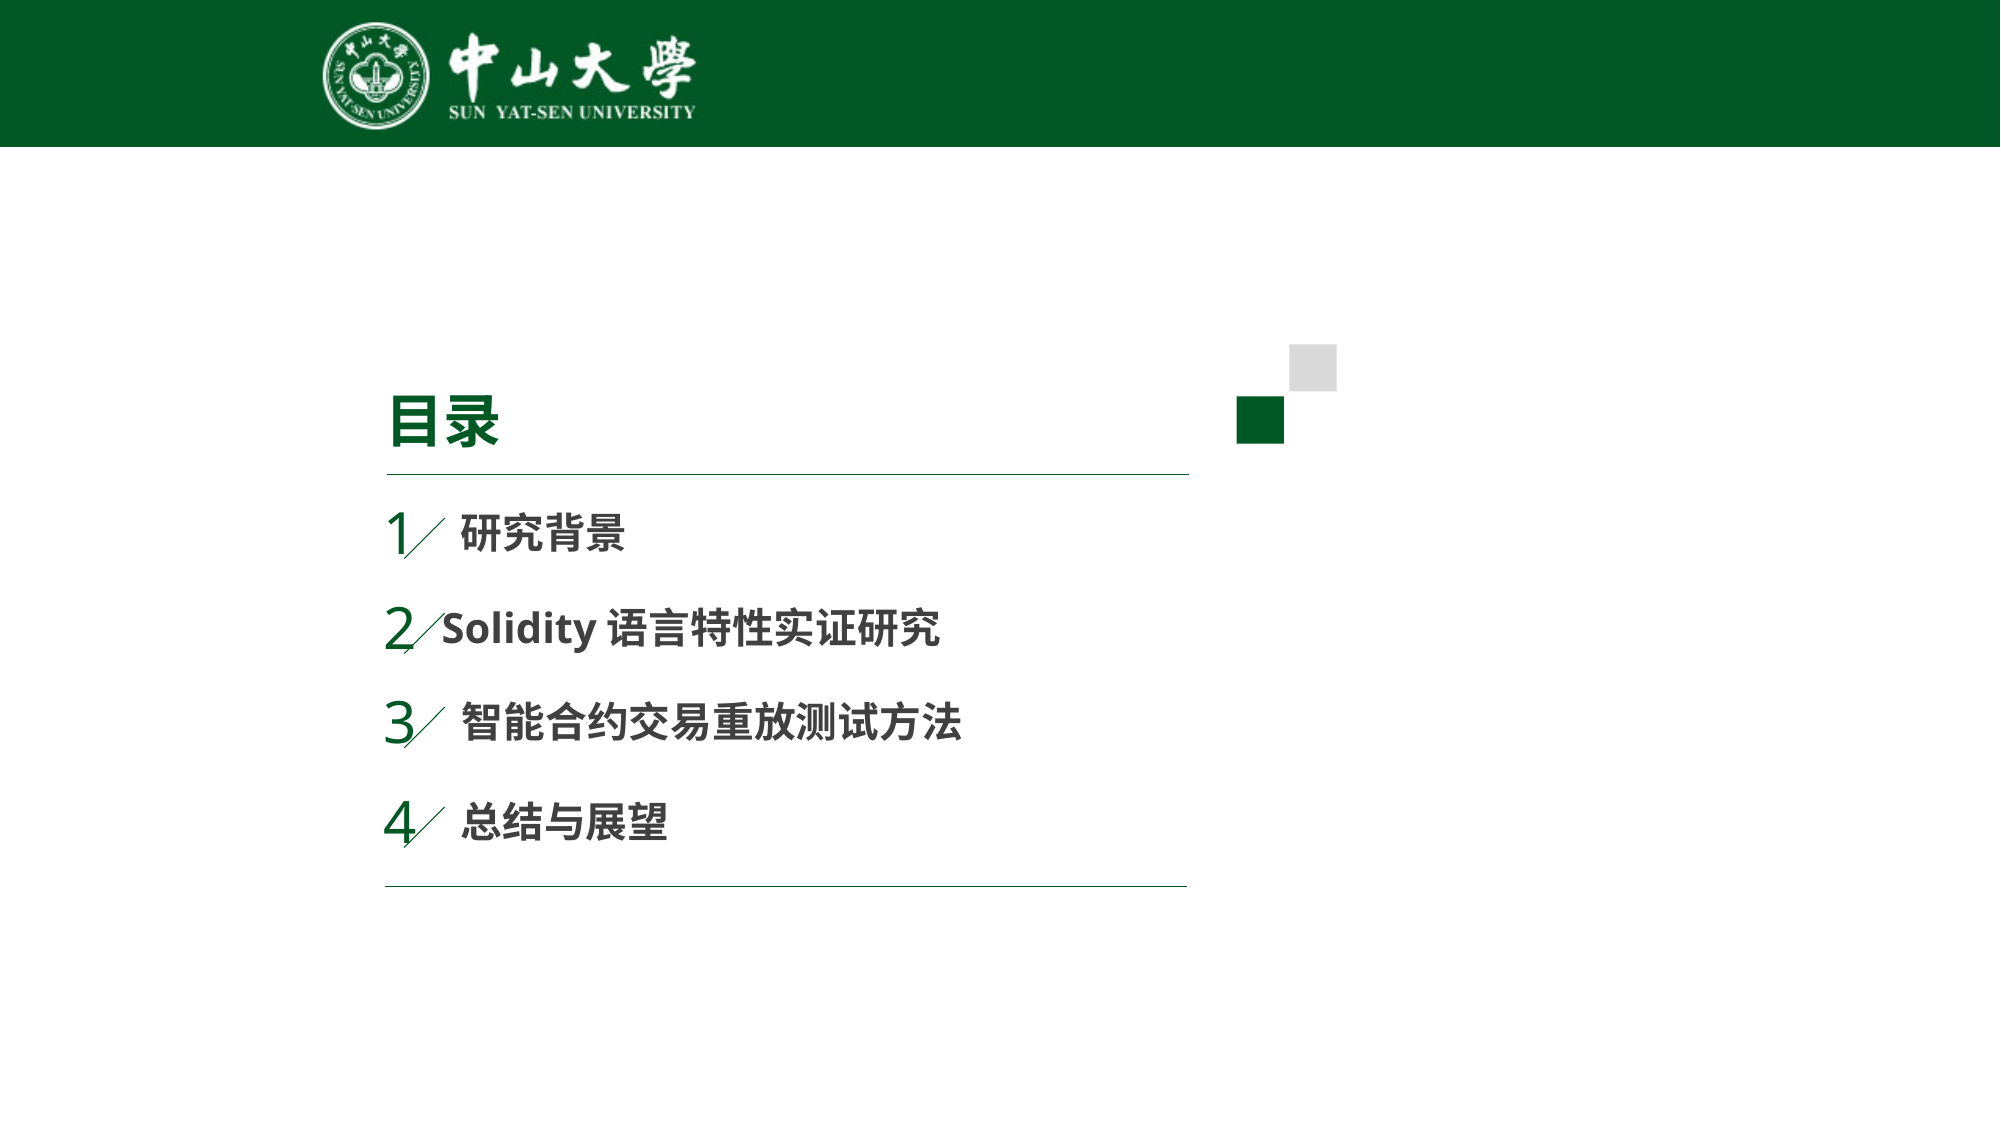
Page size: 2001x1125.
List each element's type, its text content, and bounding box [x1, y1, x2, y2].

text_box 研究背景 [445, 499, 643, 565]
text_box [1236, 395, 1285, 445]
text_box 目录 [370, 376, 517, 462]
text_box [1288, 343, 1338, 393]
text_box 4 [369, 777, 432, 863]
text_box 2 [369, 583, 432, 669]
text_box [0, 0, 2000, 147]
text_box Solidity语言特性实证研究 [426, 594, 956, 660]
text_box 智能合约交易重放测试方法 [447, 688, 978, 754]
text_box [404, 707, 445, 748]
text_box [404, 613, 445, 654]
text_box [404, 518, 445, 559]
text_box 3 [369, 677, 432, 763]
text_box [404, 807, 445, 848]
text_box 1 [369, 488, 432, 574]
text_box 总结与展望 [445, 788, 685, 854]
